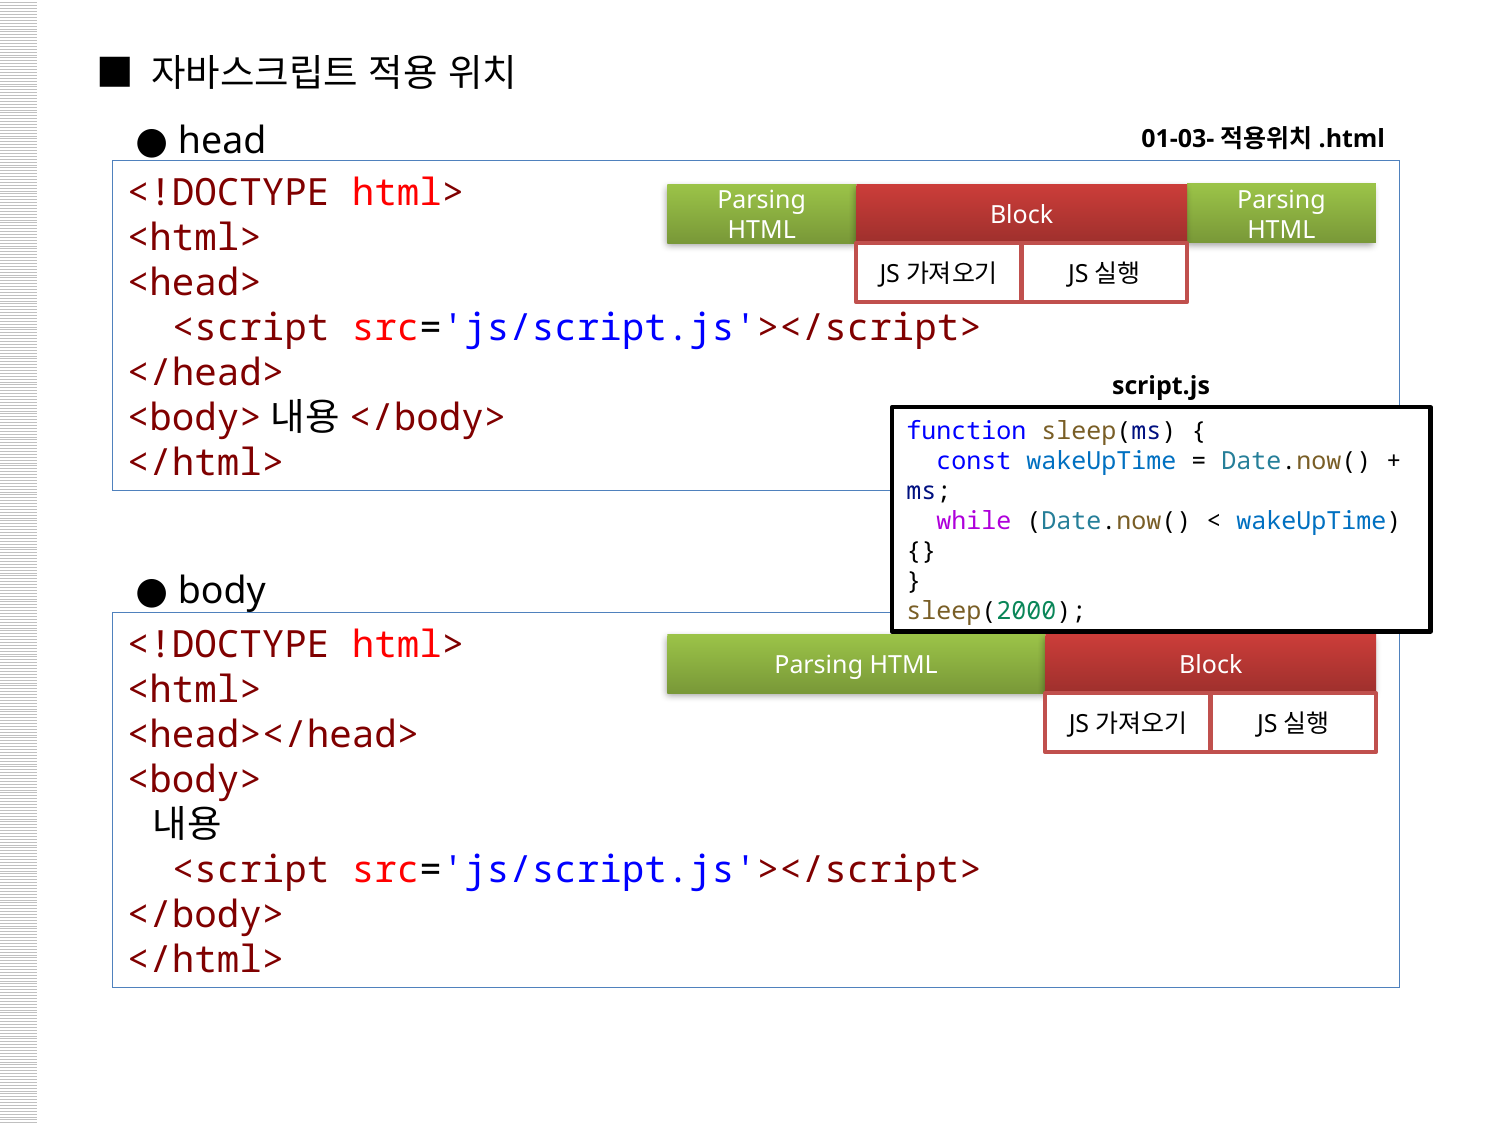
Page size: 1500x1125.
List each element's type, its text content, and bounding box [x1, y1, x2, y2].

text_box Parsing HTML [667, 184, 854, 244]
text_box <!DOCTYPE html> <html> <head></head> <body> 내용 <script src='js/script.js'></script> </body> </html> [112, 612, 1400, 988]
text_box ■ 자바스크립트 적용 위치 ● head ● body [81, 19, 533, 619]
text_box function sleep(ms) { const wakeUpTime = Date.now() + ms; while (Date.now() < wakeUpTime) {} } sleep(2000); [890, 405, 1433, 634]
text_box 01-03-적용위치.html [1126, 115, 1400, 161]
text_box script.js [1097, 361, 1225, 407]
text_box Parsing HTML [1187, 183, 1376, 243]
text_box JS실행 [1209, 691, 1378, 754]
text_box JS실행 [1020, 241, 1189, 304]
text_box <!DOCTYPE html> <html> <head> <script src='js/script.js'></script> </head> <body>내용</body> </html> [112, 160, 1400, 491]
text_box JS가져오기 [1043, 691, 1209, 754]
text_box JS가져오기 [854, 241, 1020, 304]
text_box Parsing HTML [667, 634, 1043, 694]
text_box Block [1045, 634, 1377, 691]
text_box Block [856, 184, 1188, 241]
